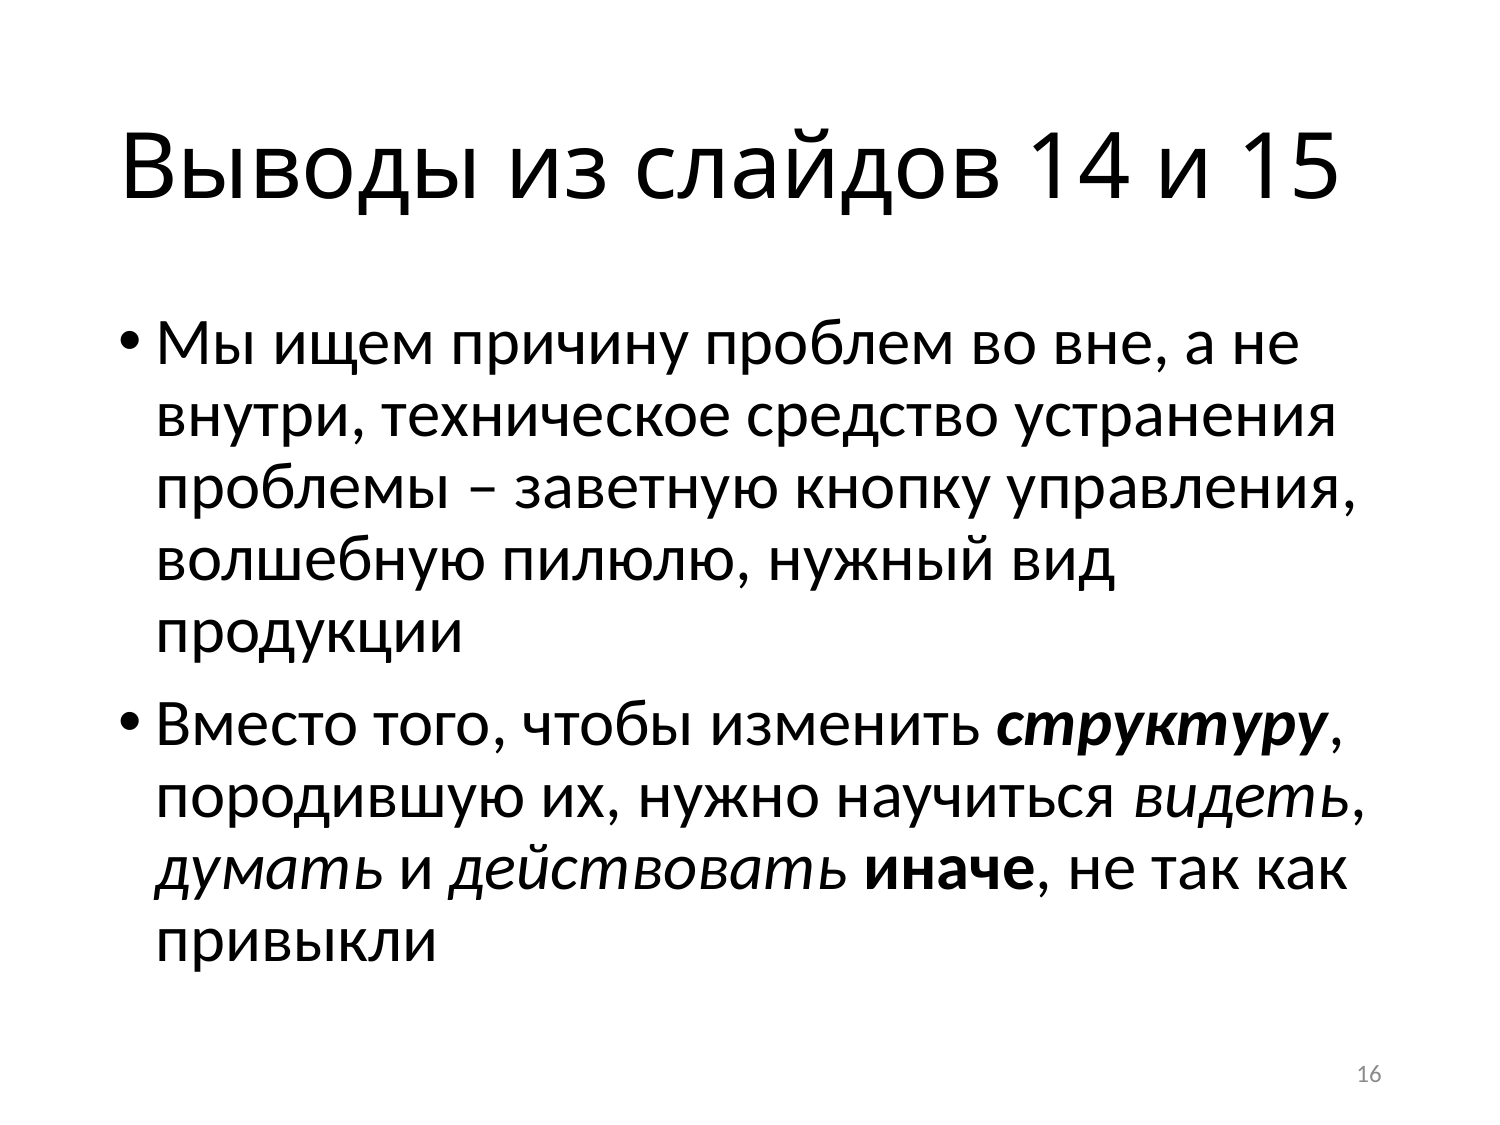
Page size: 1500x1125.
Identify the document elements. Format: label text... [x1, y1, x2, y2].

slide_number 16 [1059, 1042, 1397, 1103]
title Выводы из слайдов 14 и 15 [103, 59, 1397, 278]
list Мы ищем причину проблем во вне, а не внутри, техническое средство устранения проблемы – заветную кнопку управления, волшебную пилюлю, нужный вид продукции Вместо того, чтобы изменить структуру, породившую их, нужно научиться видеть, думать и действовать иначе, не так как привыкли [103, 299, 1397, 1014]
